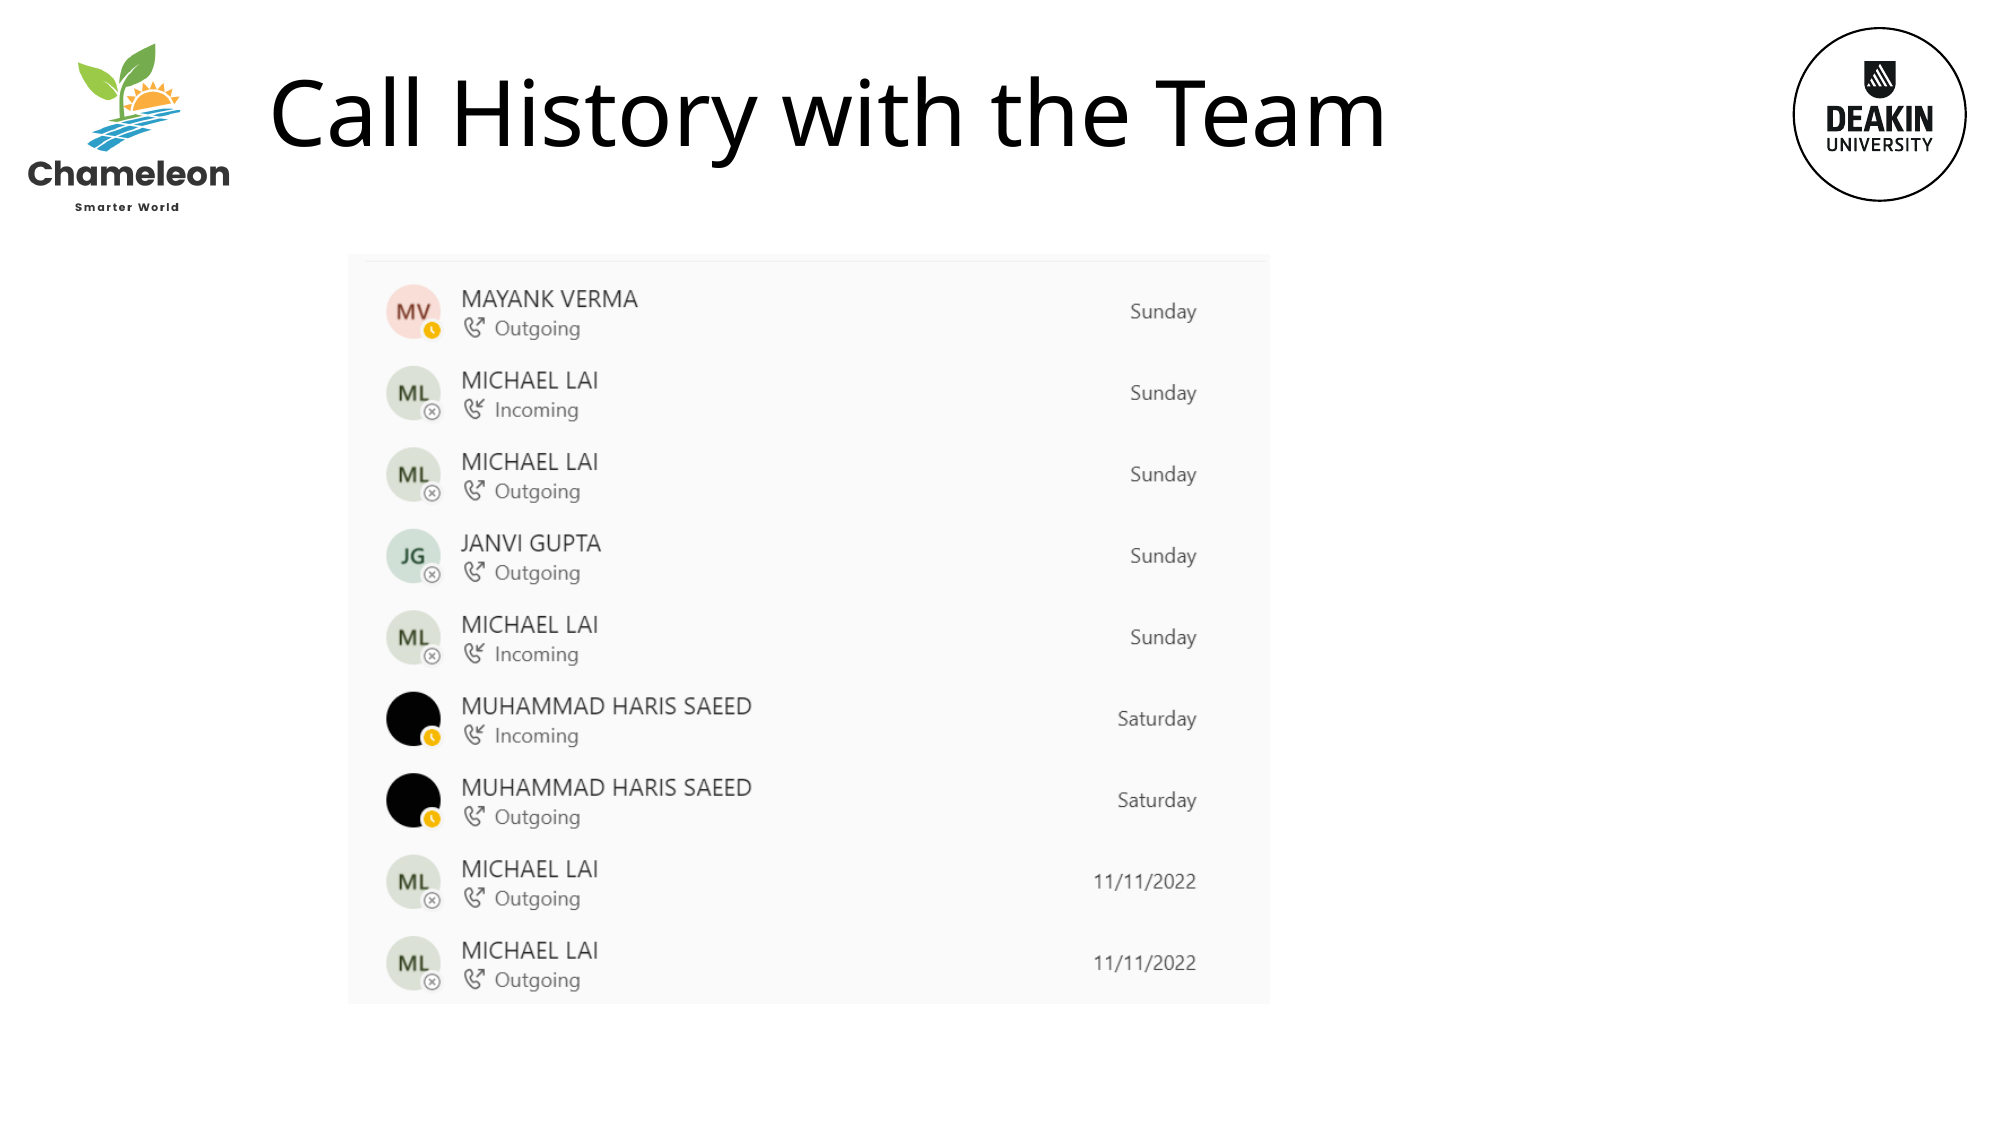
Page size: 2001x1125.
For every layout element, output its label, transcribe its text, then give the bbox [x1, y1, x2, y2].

title Call History with the Team [254, 59, 1768, 278]
picture [348, 254, 1270, 1004]
picture [0, 0, 258, 258]
